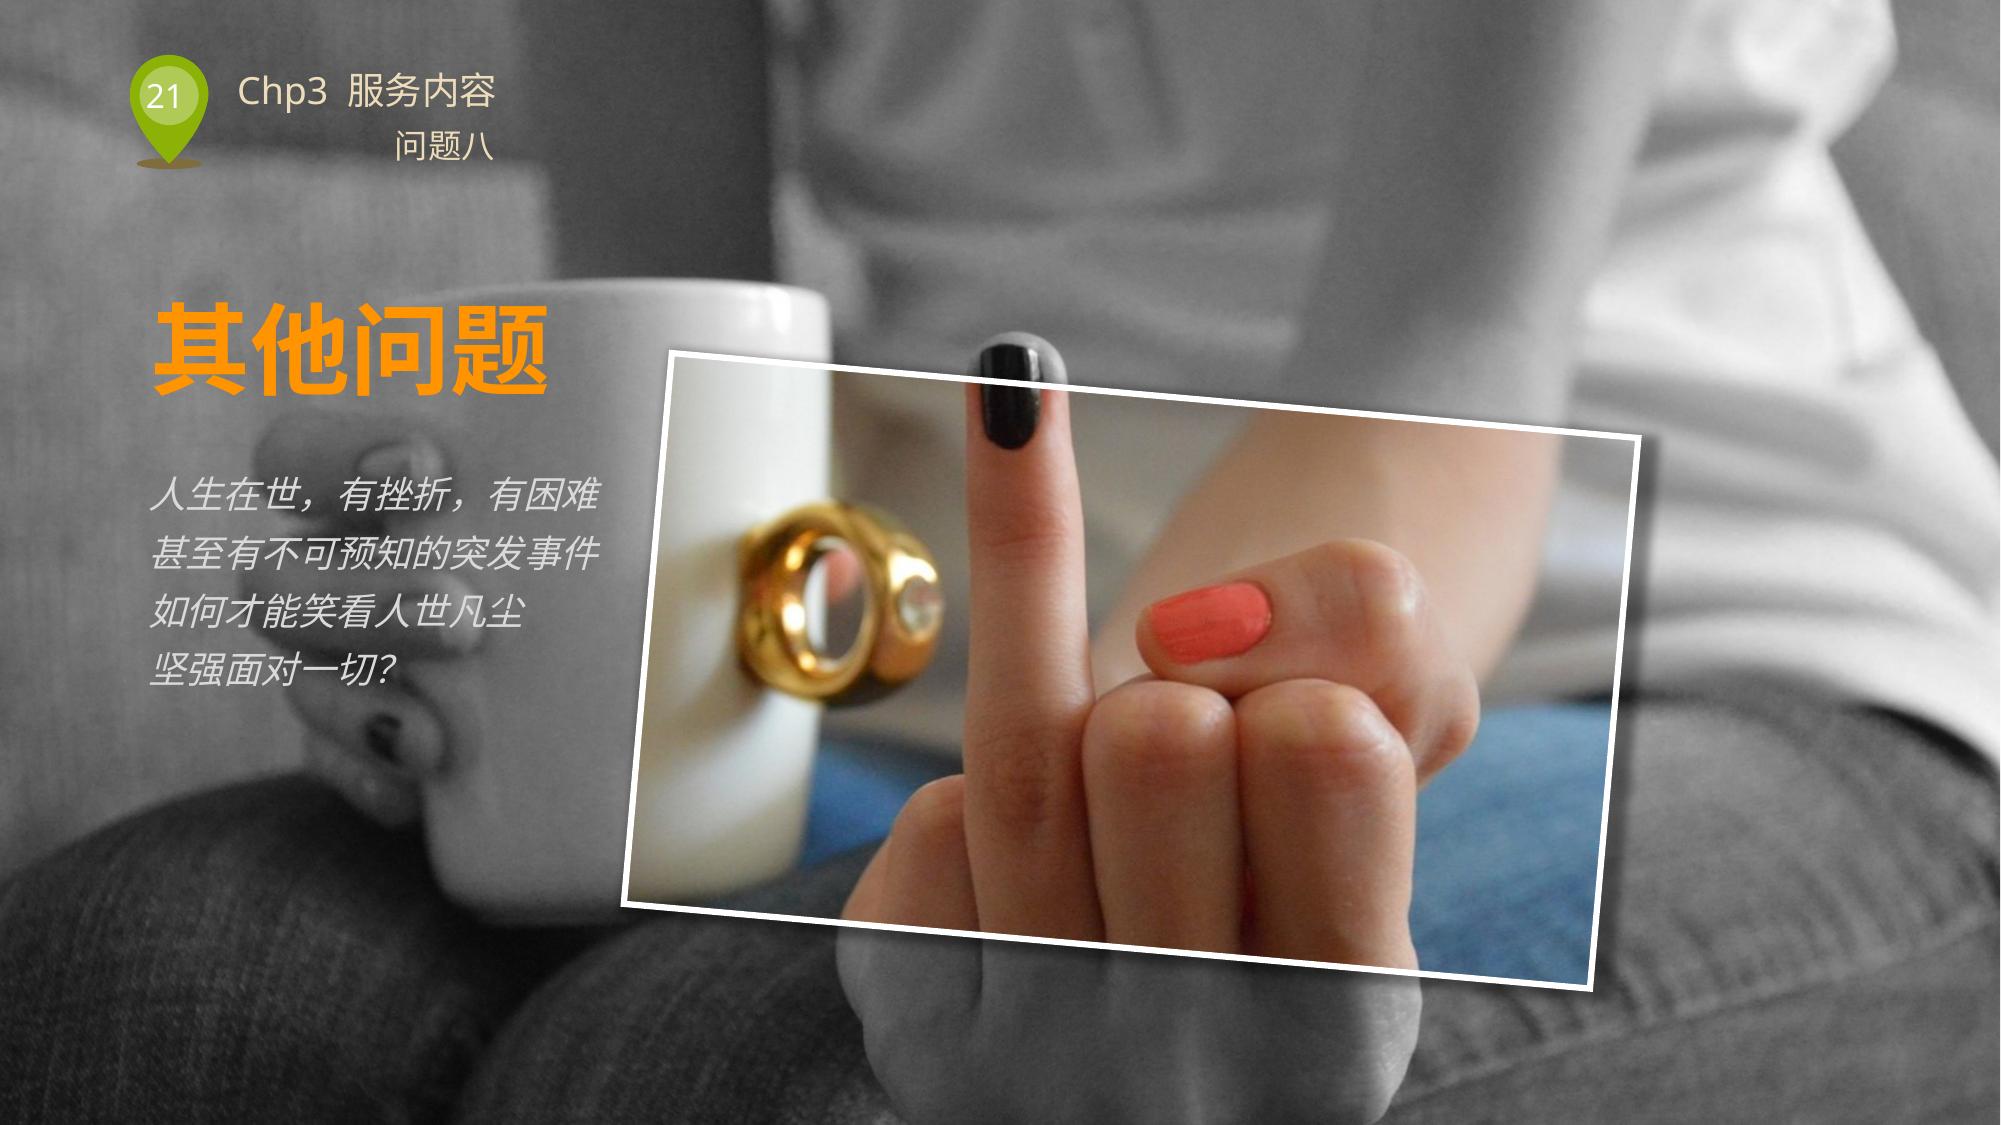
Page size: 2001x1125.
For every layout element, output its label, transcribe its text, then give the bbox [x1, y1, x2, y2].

text_box 人生在世，有挫折，有困难 甚至有不可预知的突发事件 如何才能笑看人世凡尘 坚强面对一切？ [133, 450, 657, 699]
text_box [623, 353, 1639, 989]
text_box 其他问题 [135, 279, 566, 415]
text_box 问题八 [233, 117, 510, 173]
picture [0, 0, 2001, 1125]
